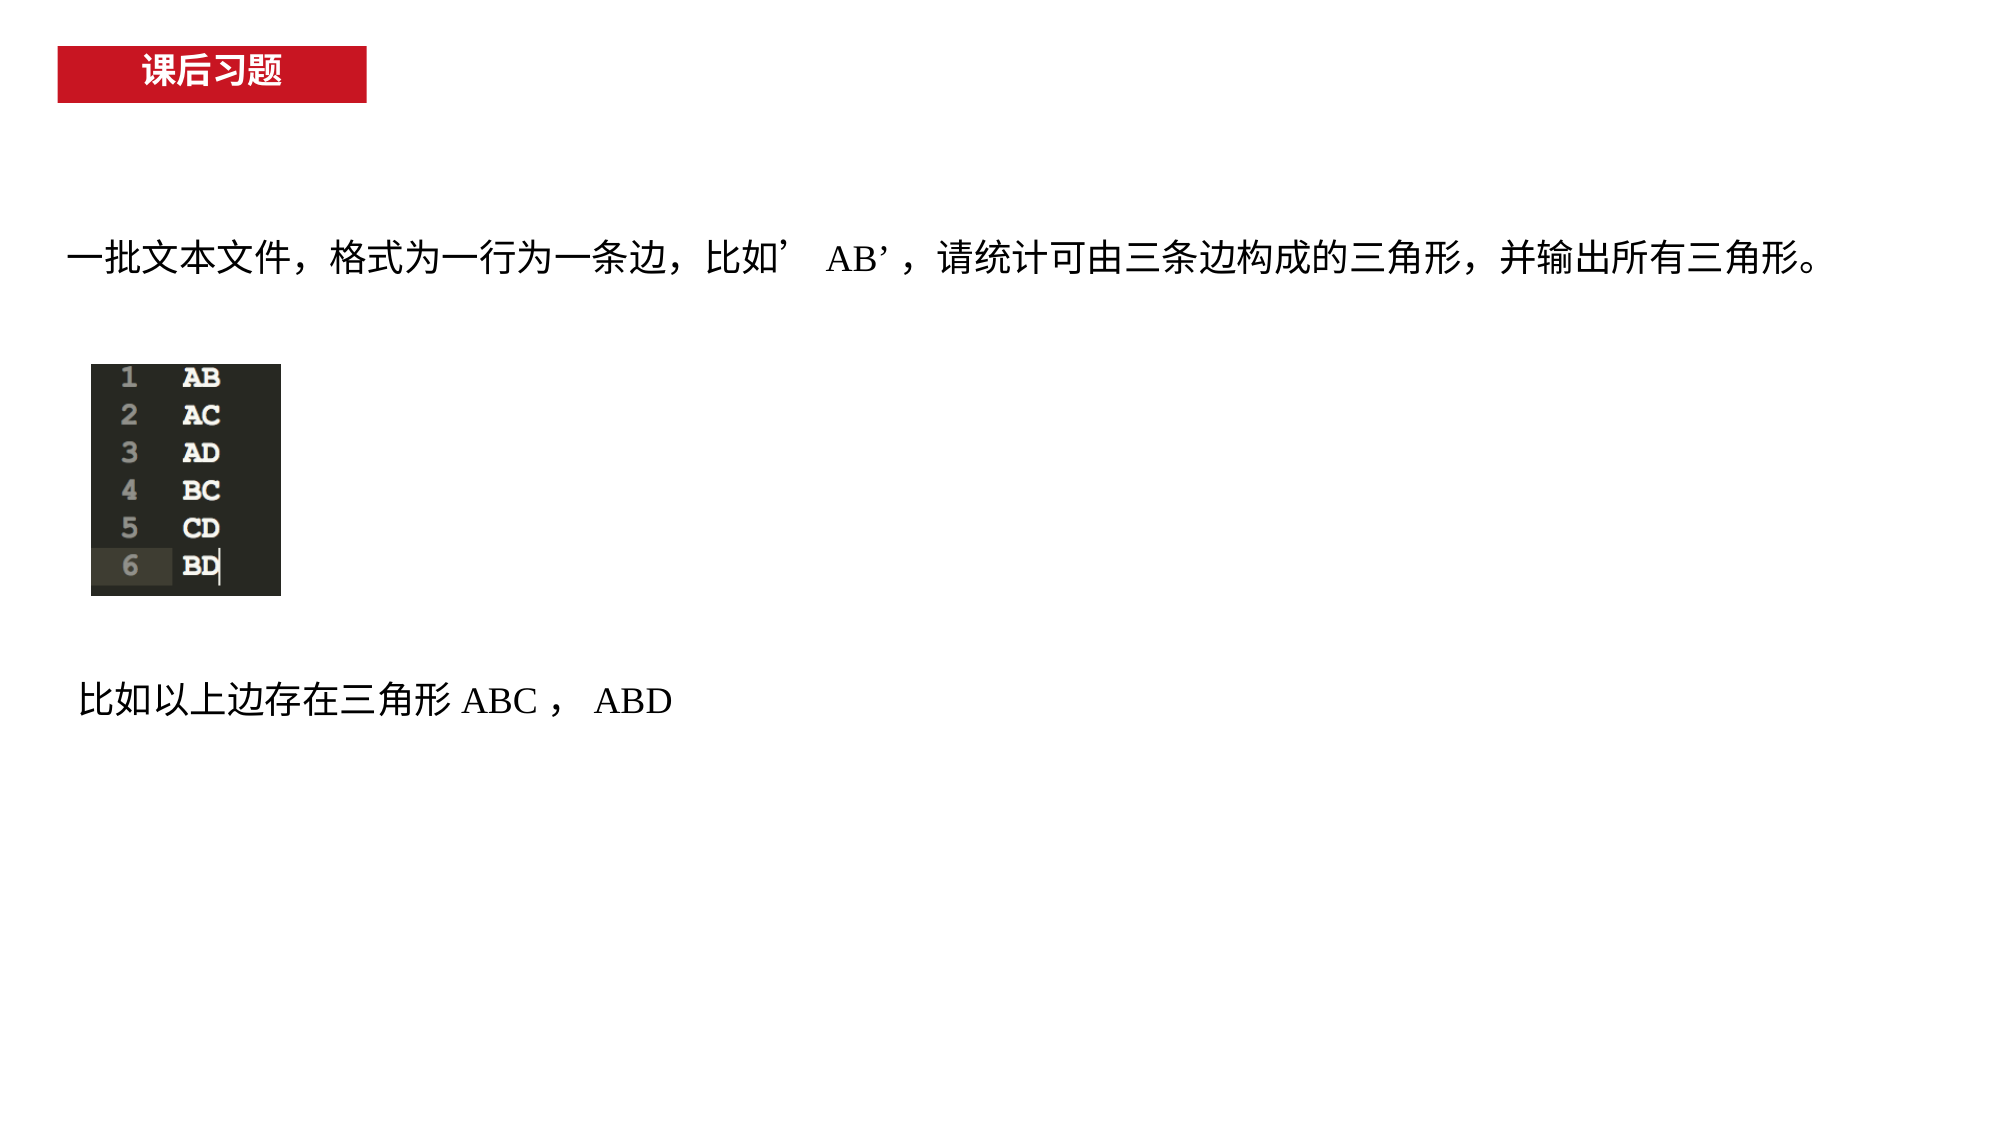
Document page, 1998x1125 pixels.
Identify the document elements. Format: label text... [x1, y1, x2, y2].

picture [90, 364, 281, 597]
text_box 比如以上边存在三角形ABC，ABD [69, 668, 681, 729]
text_box 课后习题 [57, 40, 368, 98]
text_box 一批文本文件，格式为一行为一条边，比如’AB’，请统计可由三条边构成的三角形，并输出所有三角形。 [59, 226, 1845, 287]
text_box [57, 98, 367, 103]
